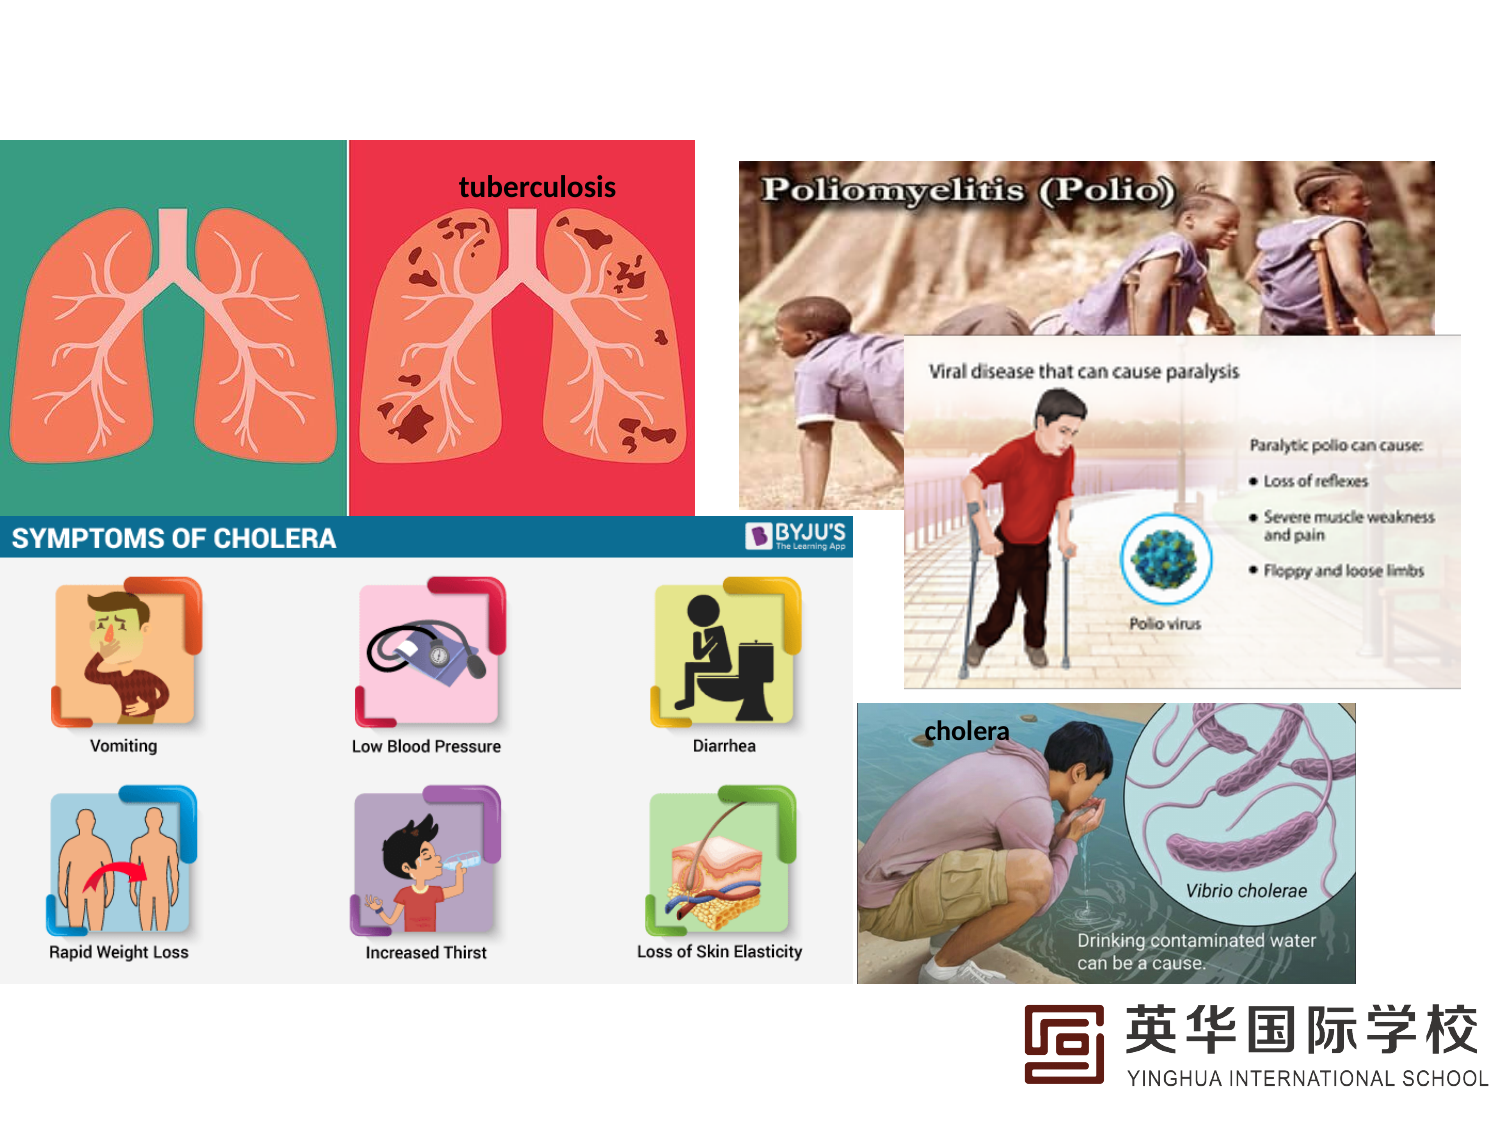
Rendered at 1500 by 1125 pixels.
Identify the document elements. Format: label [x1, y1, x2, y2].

picture [0, 140, 853, 984]
picture [739, 161, 1498, 1114]
